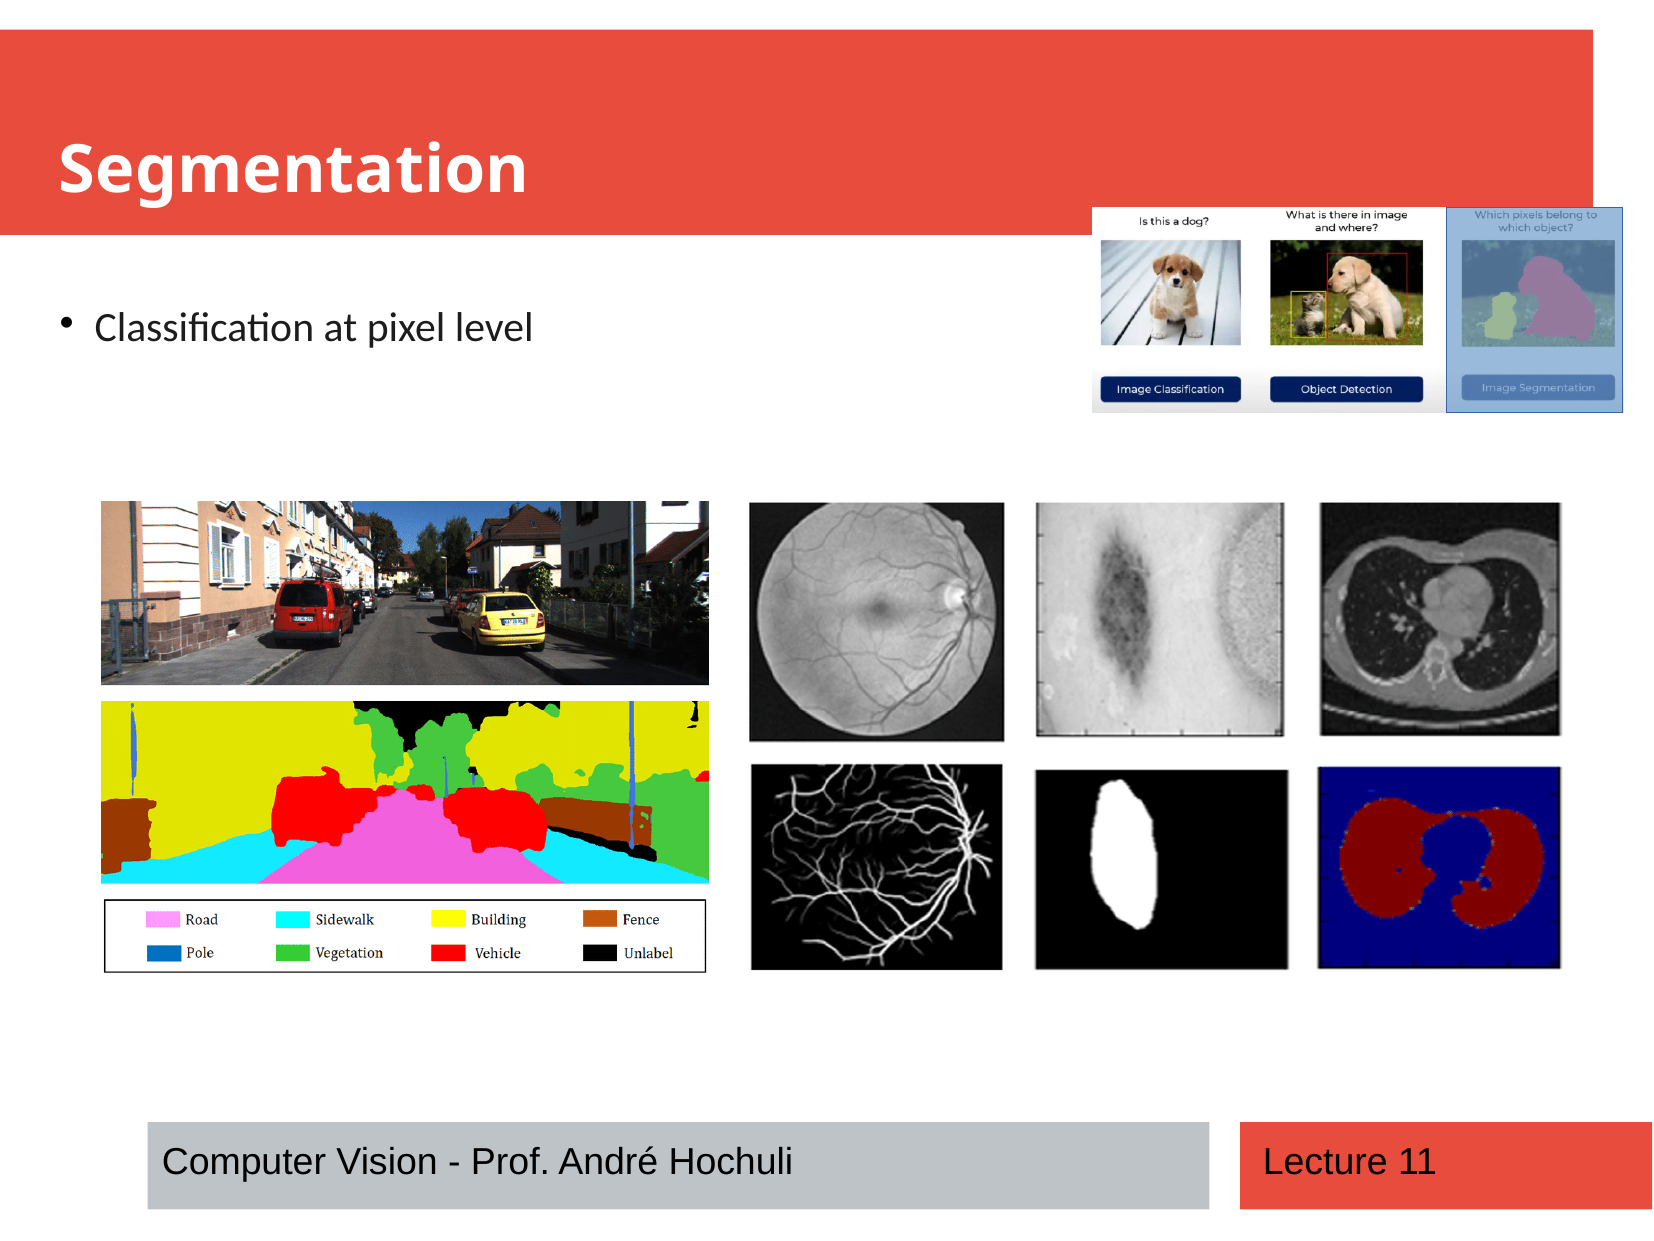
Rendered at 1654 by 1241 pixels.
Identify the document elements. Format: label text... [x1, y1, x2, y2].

picture [101, 501, 709, 974]
text_box Classification at pixel level [59, 300, 1564, 1067]
text_box Computer Vision - Prof. André Hochuli [147, 1129, 1204, 1189]
text_box Segmentation [59, 59, 1594, 206]
picture [1092, 207, 1624, 413]
picture [746, 499, 1565, 974]
text_box [58, 270, 1092, 1016]
text_box Lecture 11 [1248, 1129, 1622, 1189]
